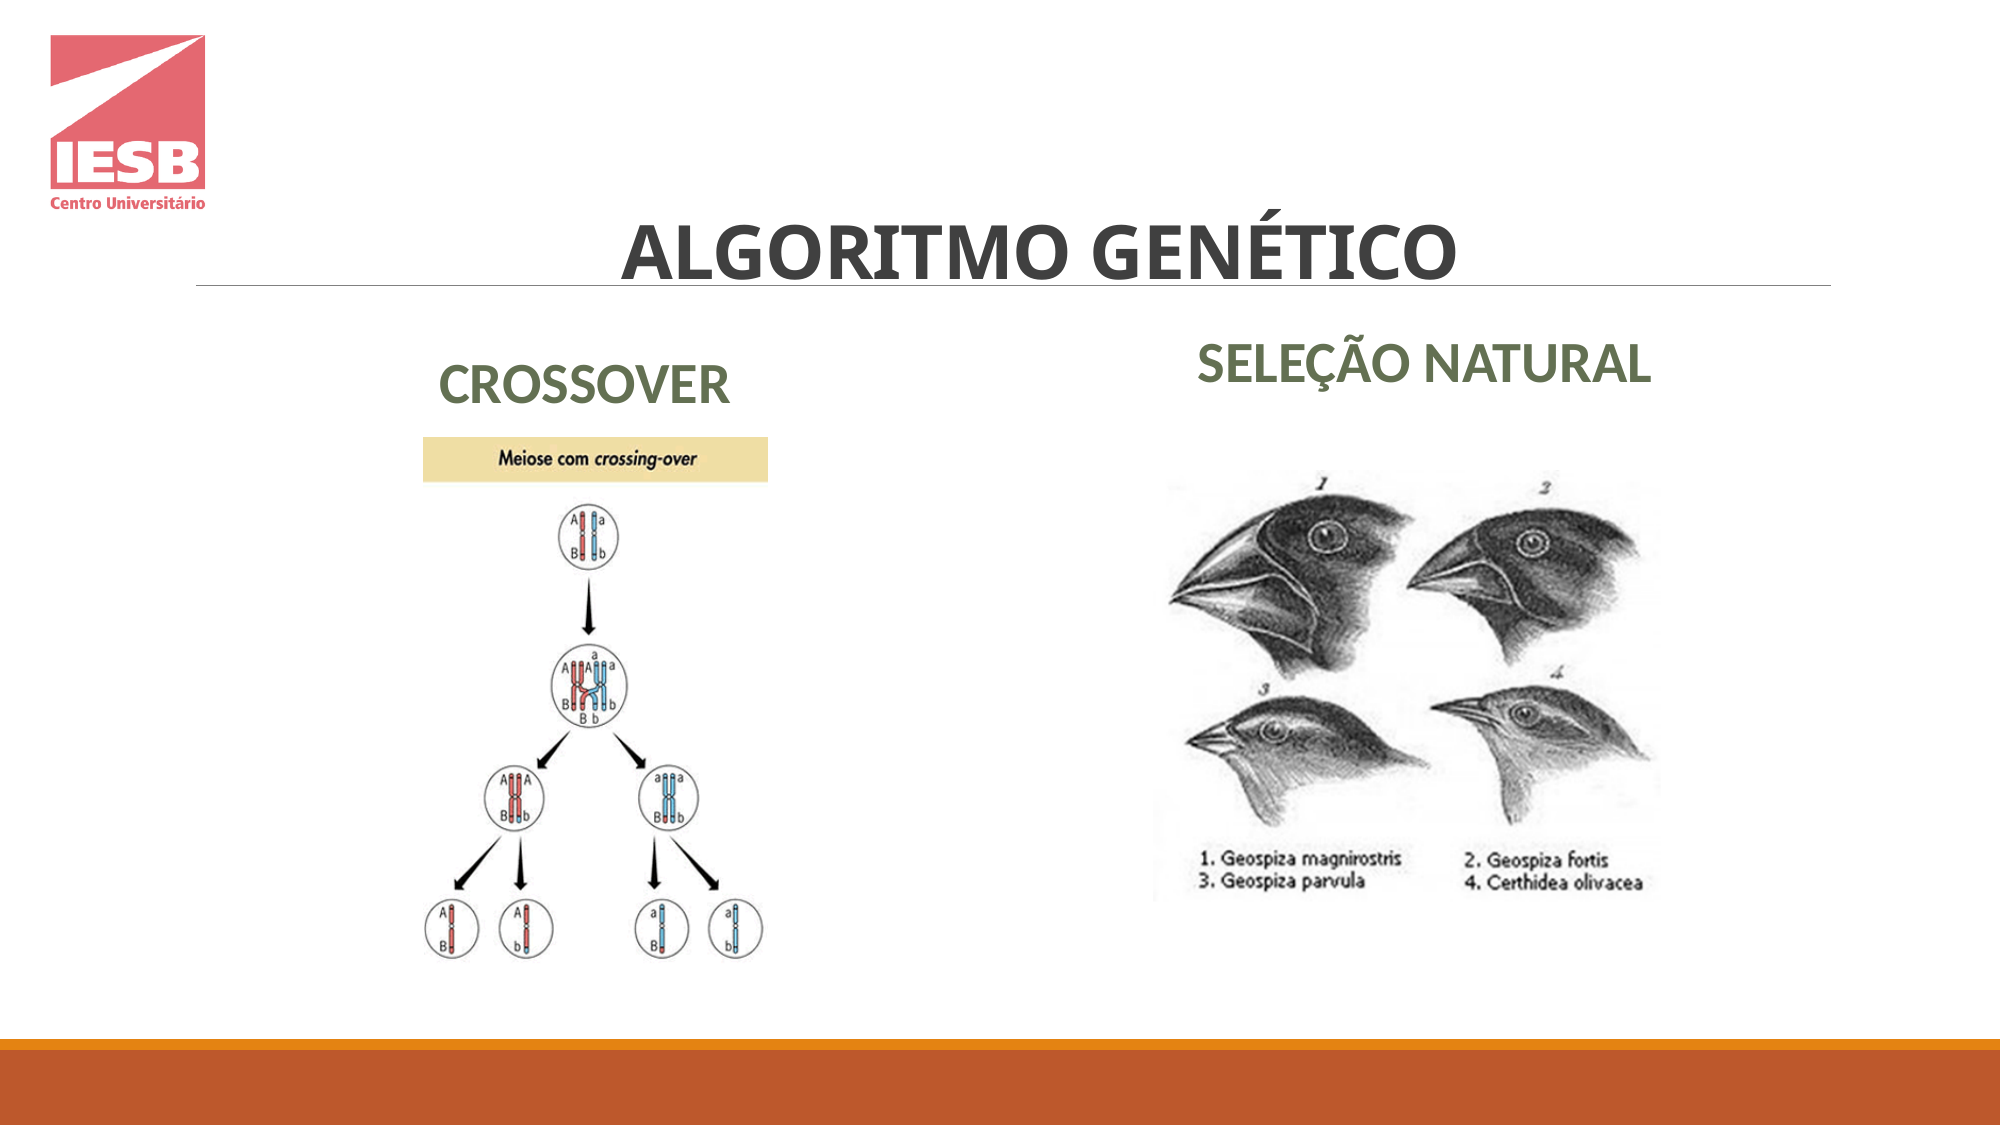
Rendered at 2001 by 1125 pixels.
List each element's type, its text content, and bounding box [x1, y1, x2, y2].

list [423, 436, 769, 979]
list SELEÇÃO NATURAL [1020, 302, 1830, 424]
title ALGORITMO GENÉTICO [200, 64, 1883, 303]
list CROSSOVER [180, 302, 990, 424]
picture [0, 0, 255, 251]
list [1153, 469, 1699, 933]
